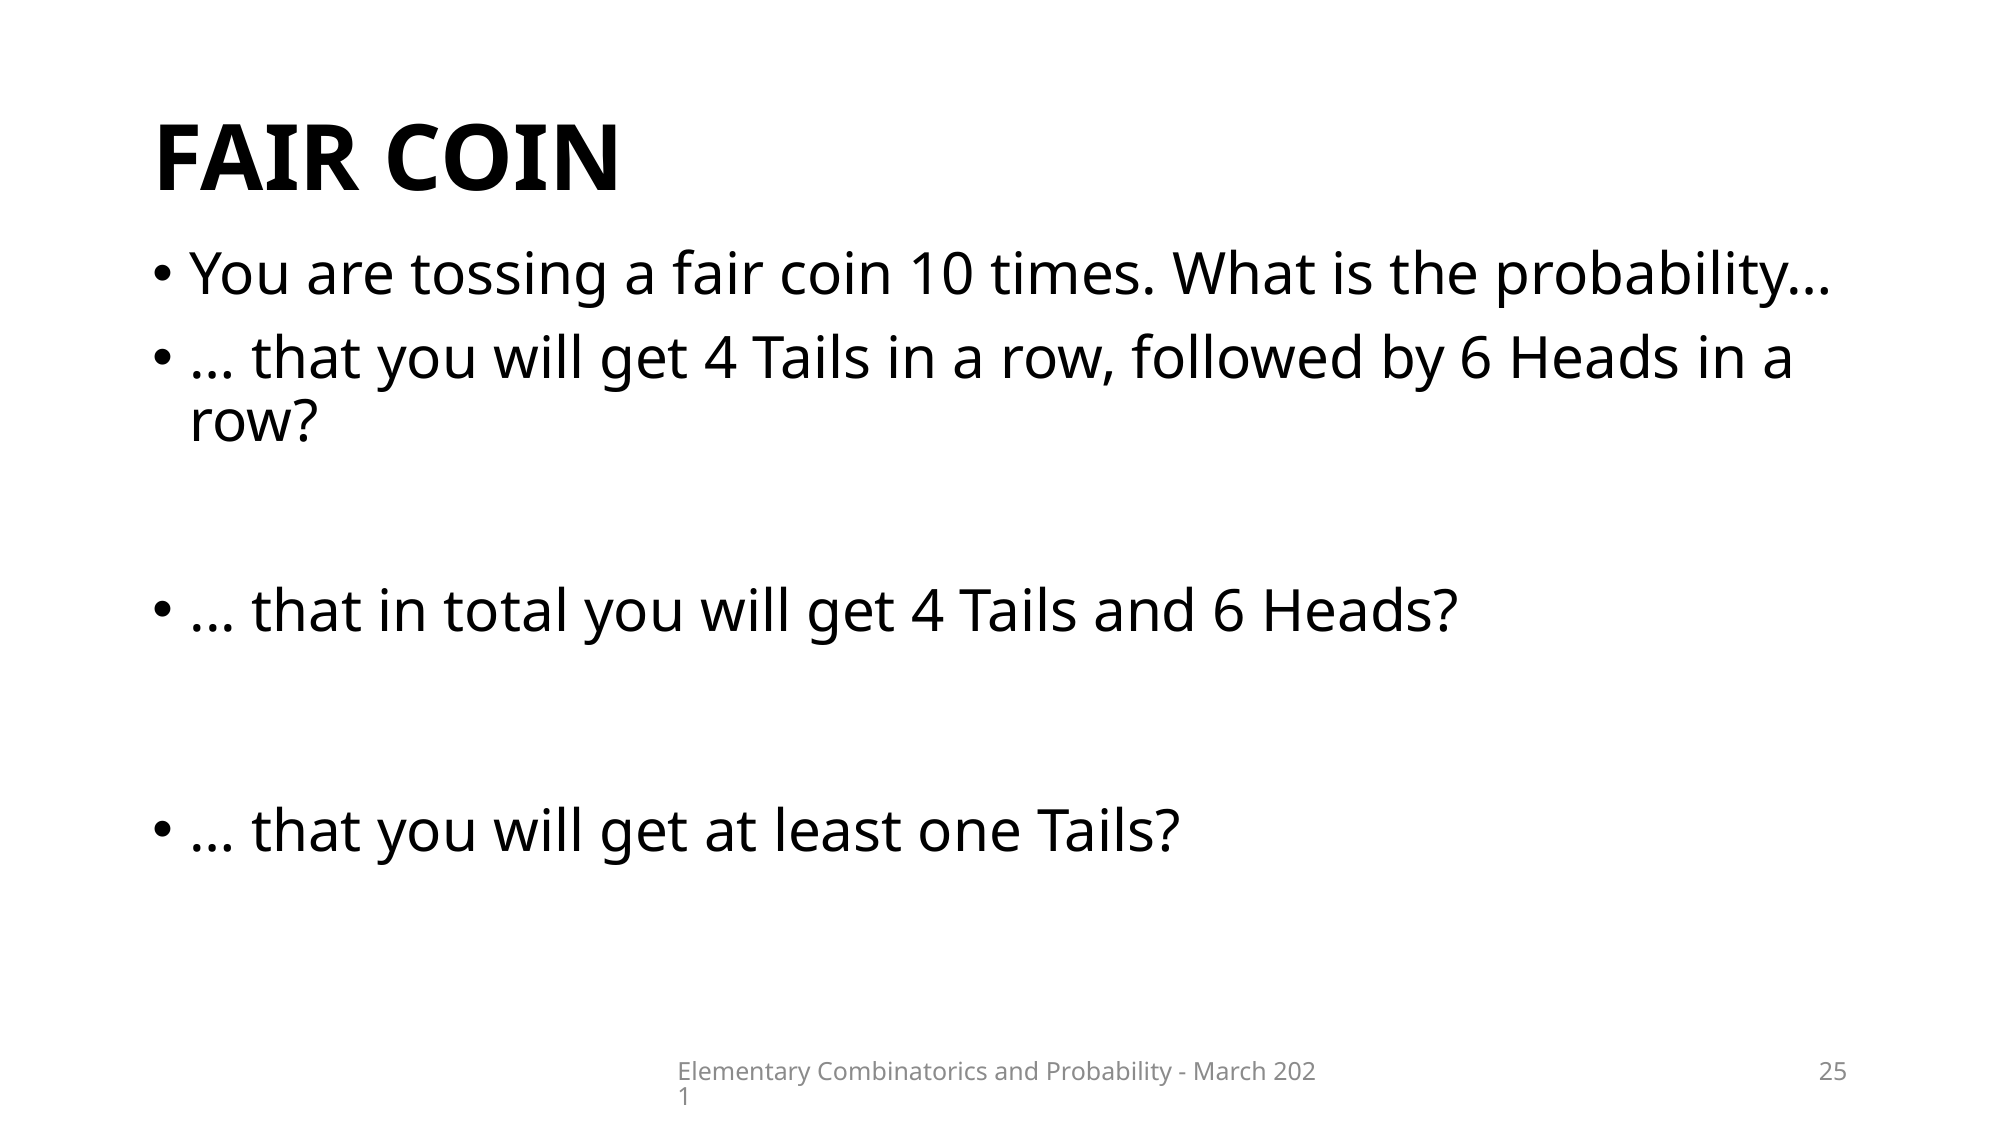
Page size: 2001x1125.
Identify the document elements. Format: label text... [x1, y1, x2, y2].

title Fair coin [137, 52, 1863, 270]
footer Elementary Combinatorics and Probability - March 2021 [662, 1042, 1338, 1103]
slide_number 25 [1412, 1042, 1863, 1103]
